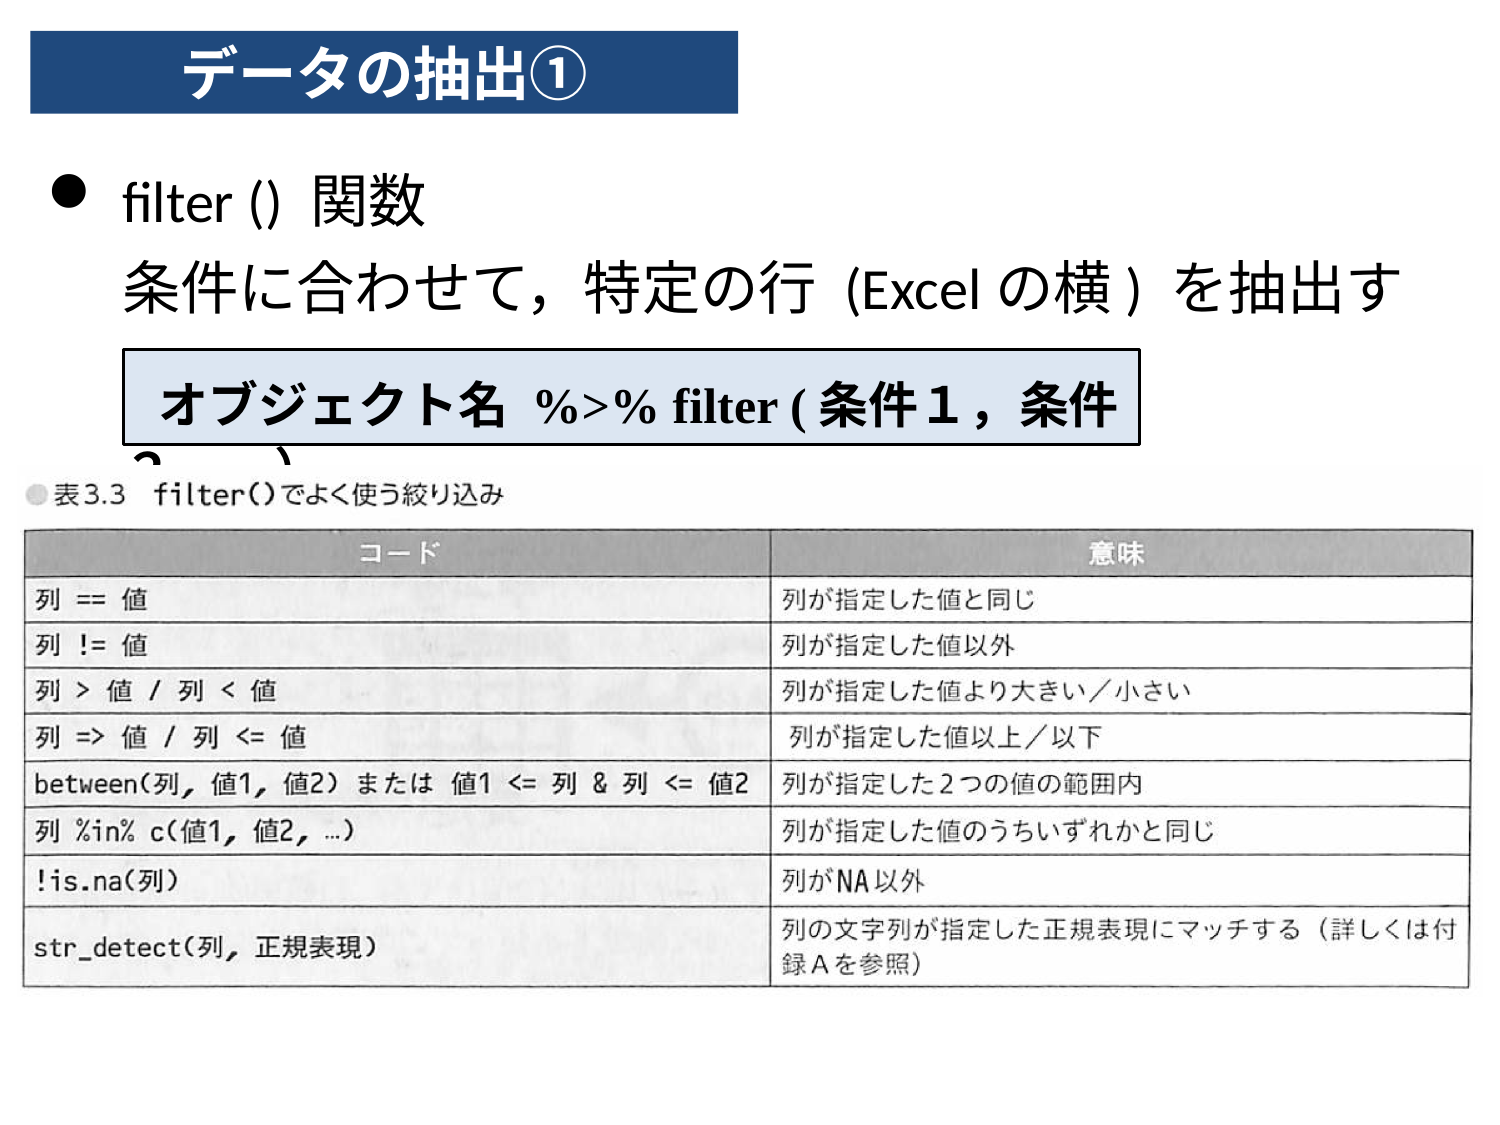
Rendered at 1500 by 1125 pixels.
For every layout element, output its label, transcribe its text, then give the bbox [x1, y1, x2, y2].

picture [17, 465, 1483, 997]
text_box オブジェクト名 %>% filter (条件１，条件２，…） [122, 348, 1142, 446]
text_box データの抽出① [28, 29, 740, 116]
text_box filter () 関数 条件に合わせて，特定の行 (Excelの横) を抽出する。 [30, 127, 1446, 463]
